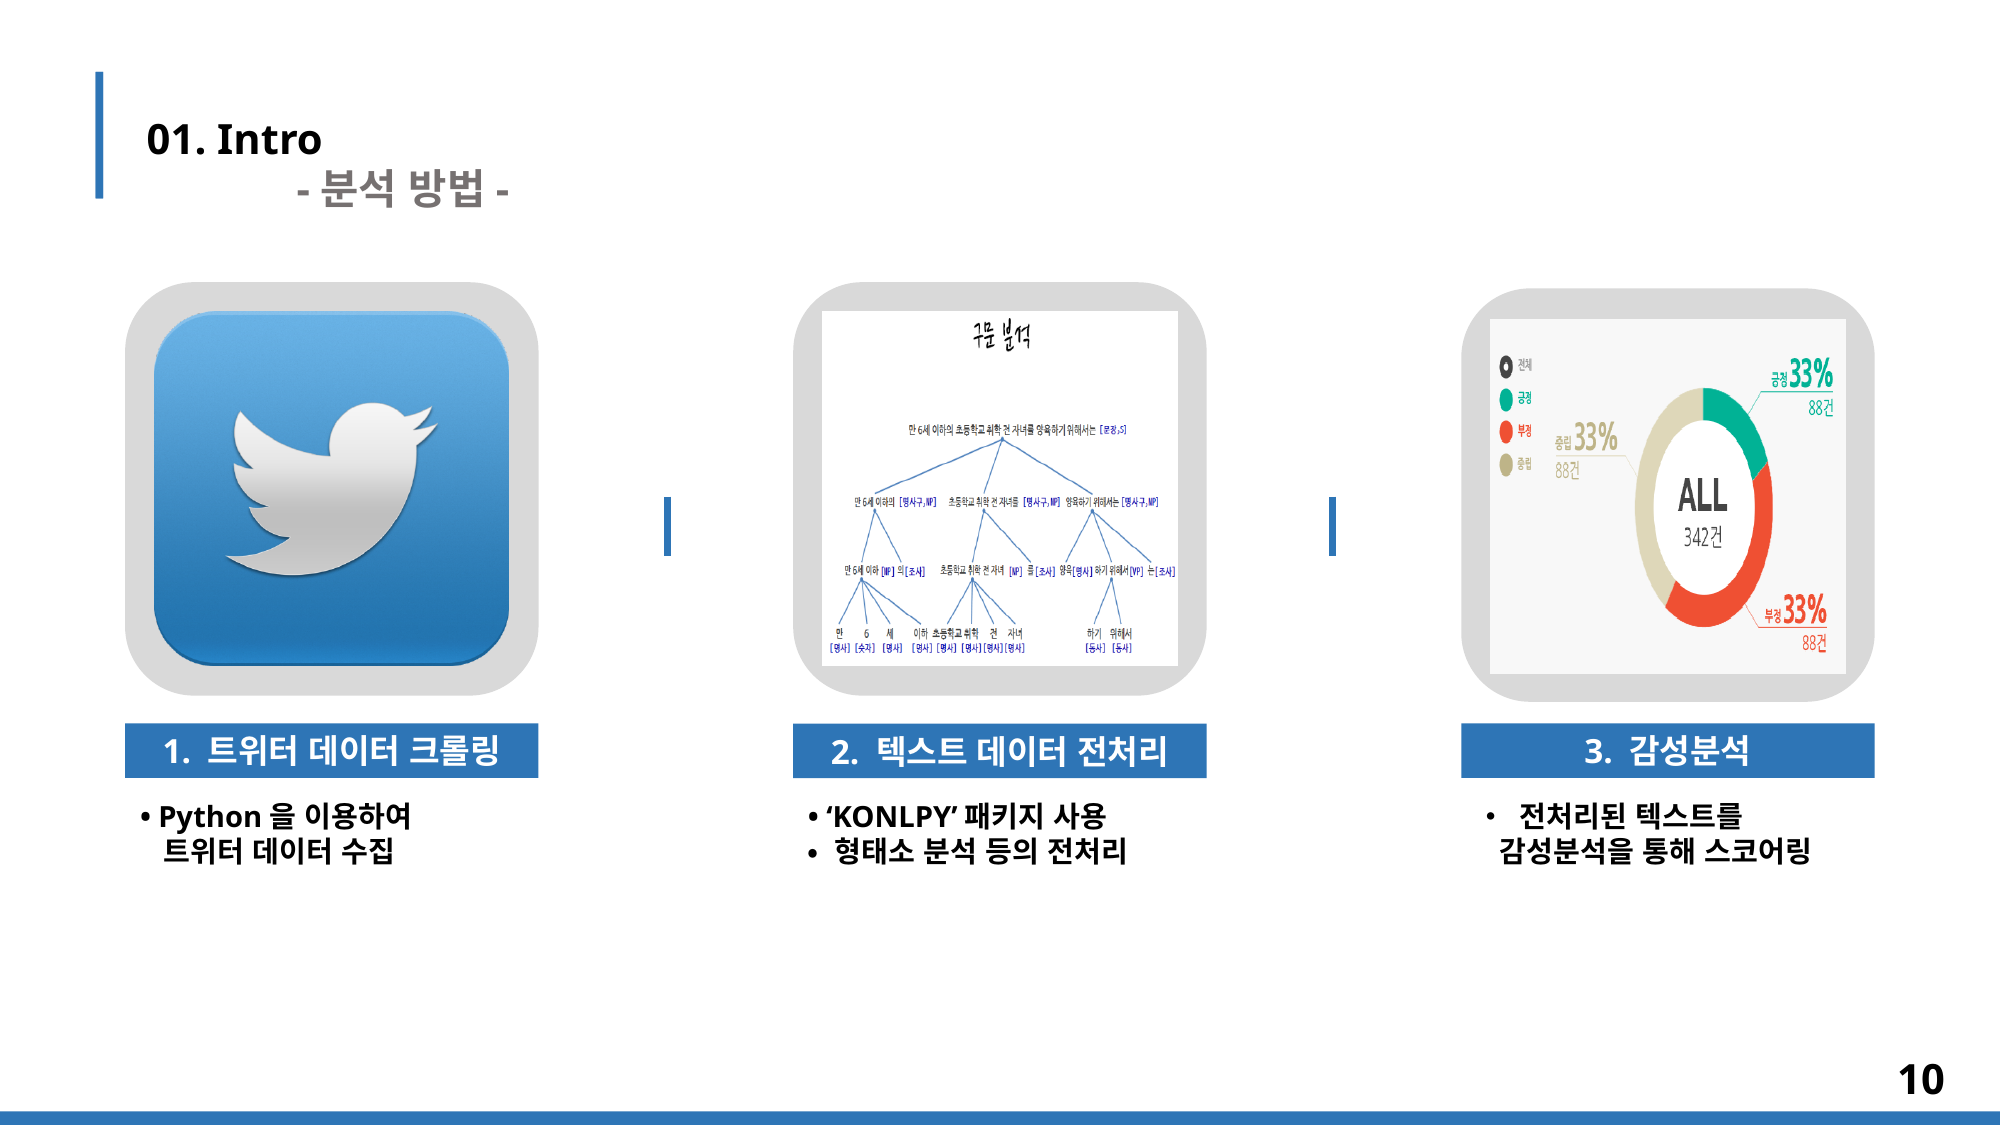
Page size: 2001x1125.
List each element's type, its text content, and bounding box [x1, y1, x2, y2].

text_box 3. 감성분석 [1461, 723, 1875, 778]
picture [822, 311, 1178, 666]
text_box 01. Intro -분석 방법- [131, 105, 856, 220]
text_box [792, 281, 1208, 697]
text_box [1460, 287, 1876, 703]
text_box • ‘KONLPY’패키지 사용 • 형태소 분석 등의 전처리 [793, 791, 1207, 876]
picture [154, 311, 509, 666]
text_box [95, 71, 104, 199]
text_box • 전처리된 텍스트를 감성분석을 통해 스코어링 [1461, 791, 1875, 876]
text_box [0, 1110, 2000, 1125]
picture [1490, 319, 1846, 674]
text_box [124, 281, 540, 697]
text_box 1. 트위터 데이터 크롤링 [125, 723, 539, 778]
text_box 10 [1510, 1051, 1960, 1110]
text_box 2. 텍스트 데이터 전처리 [793, 723, 1207, 779]
text_box • Python을 이용하여 트위터 데이터 수집 [125, 791, 539, 876]
